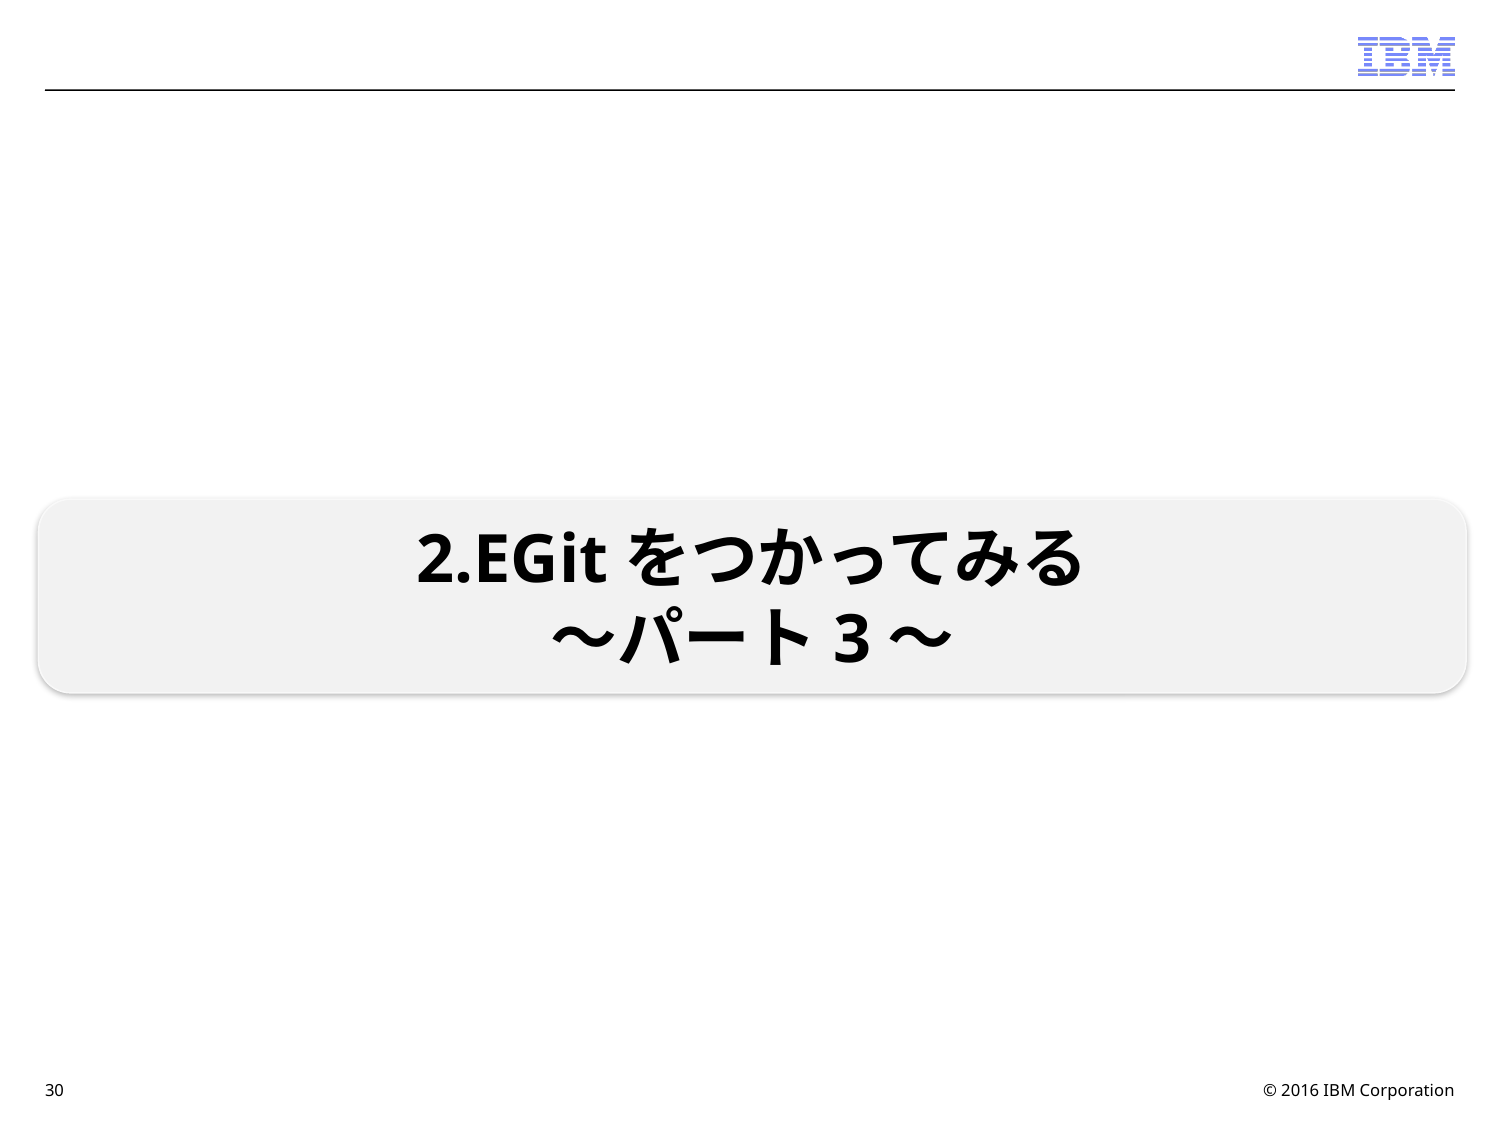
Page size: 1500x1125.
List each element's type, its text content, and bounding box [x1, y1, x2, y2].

picture [1358, 37, 1455, 76]
slide_number 30 [29, 1072, 91, 1103]
text_box 2.EGitをつかってみる ～パート3～ [38, 499, 1467, 693]
